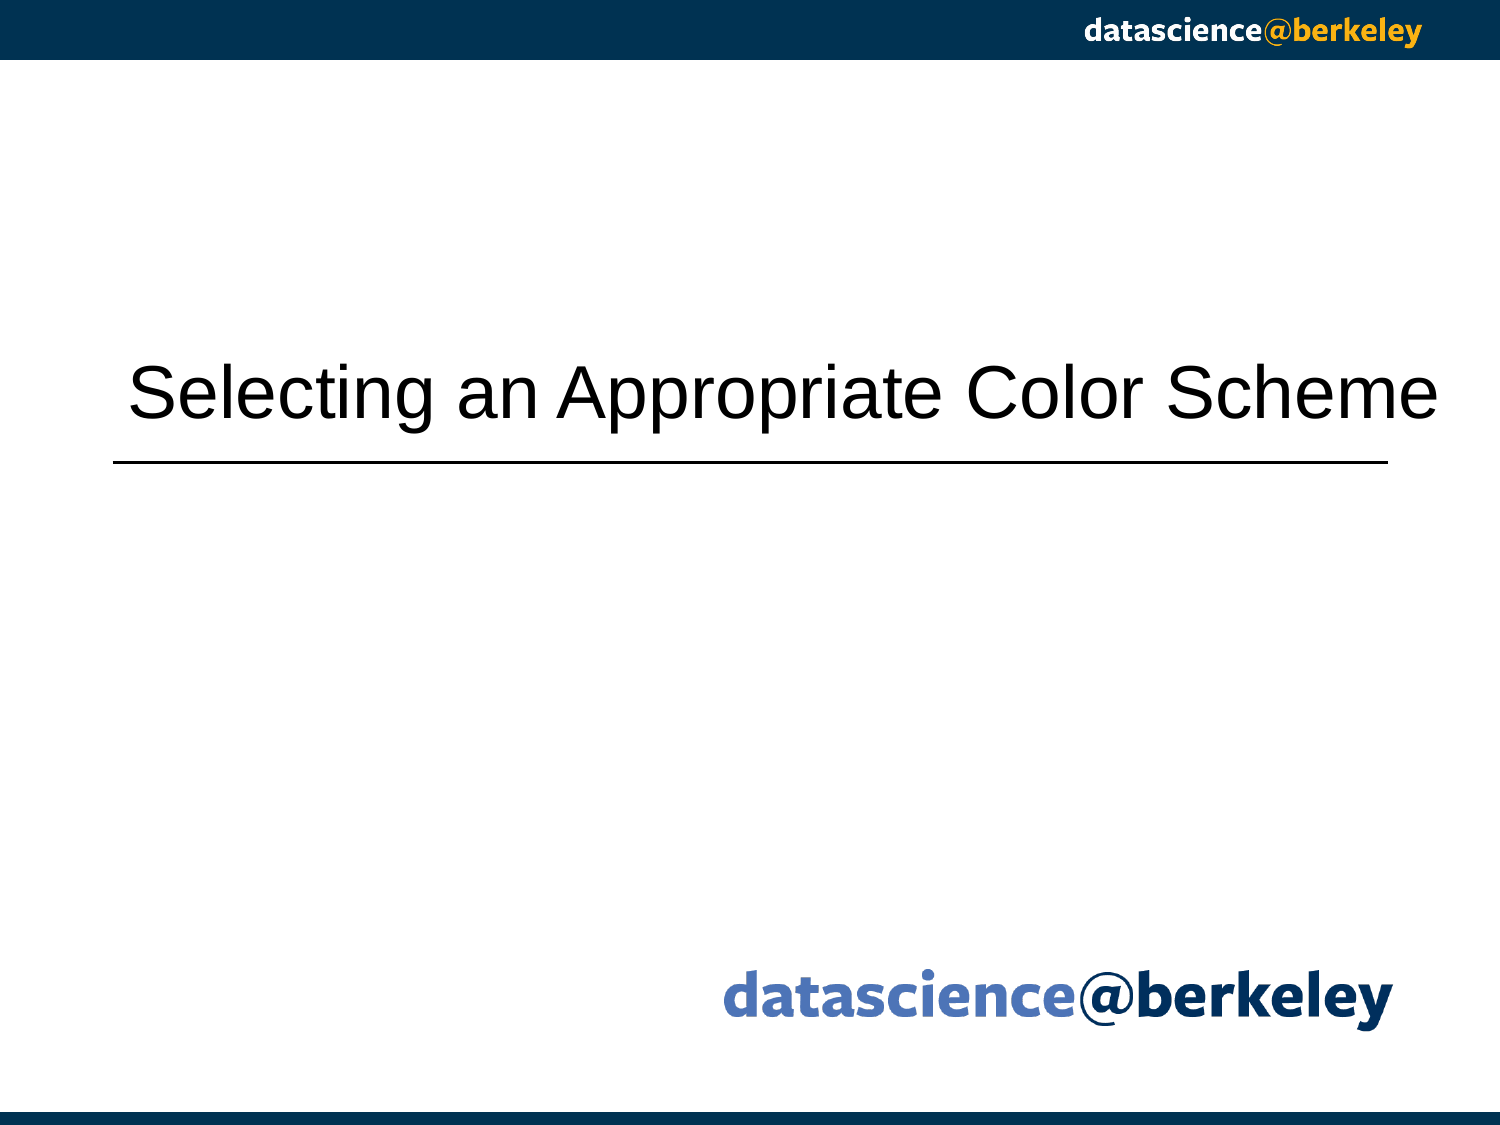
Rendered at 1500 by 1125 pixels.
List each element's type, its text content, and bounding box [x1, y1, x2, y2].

title Selecting an Appropriate Color Scheme [112, 314, 1475, 463]
picture [713, 956, 1411, 1038]
picture [1079, 10, 1431, 52]
